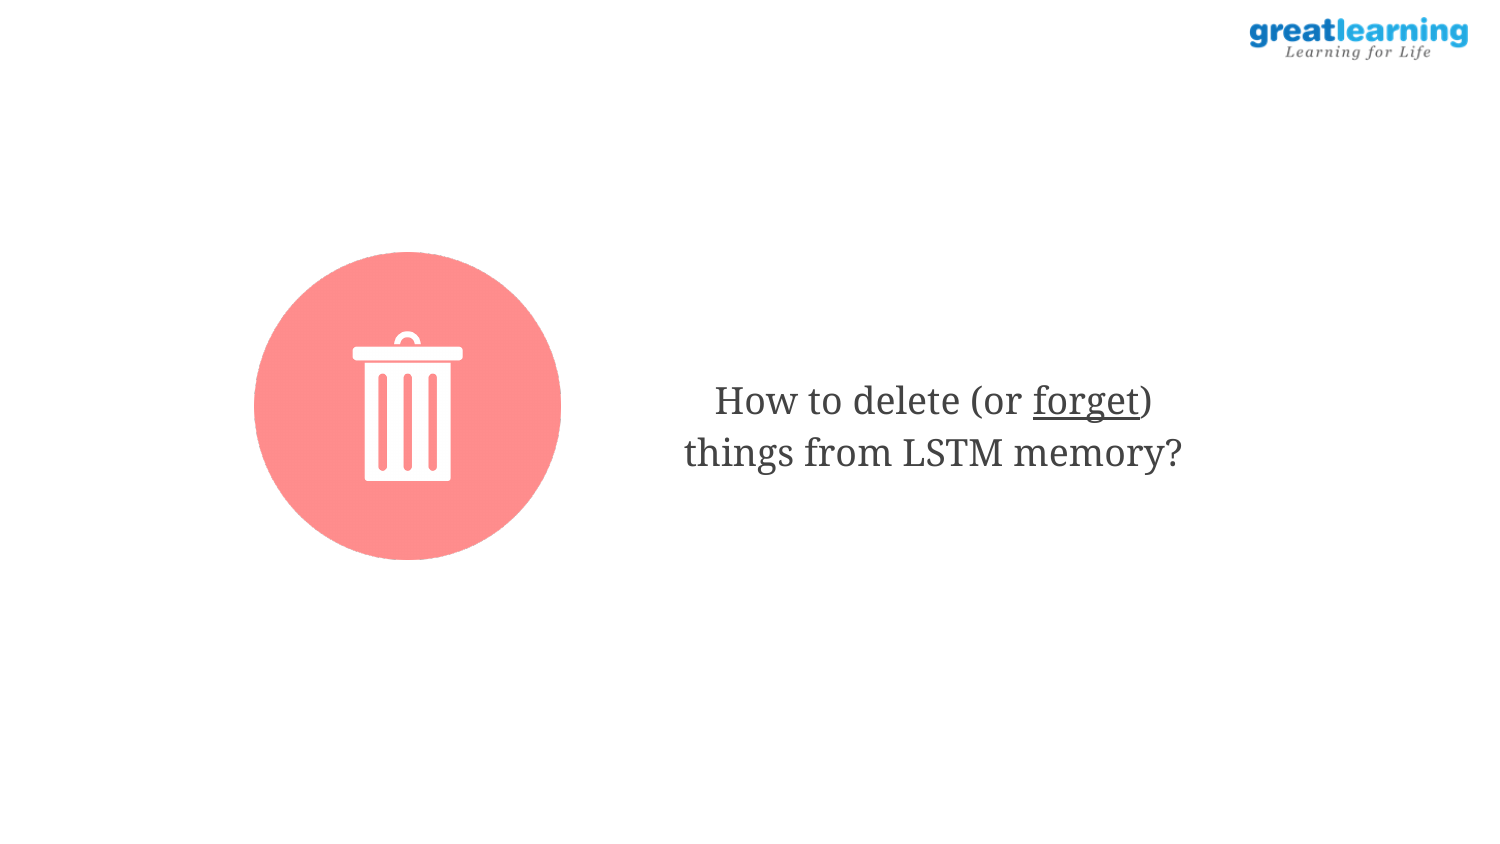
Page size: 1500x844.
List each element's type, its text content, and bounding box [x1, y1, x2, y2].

picture [254, 252, 562, 560]
text_box How to delete (or forget) things from LSTM memory? [663, 346, 1204, 497]
picture [1249, 16, 1469, 61]
